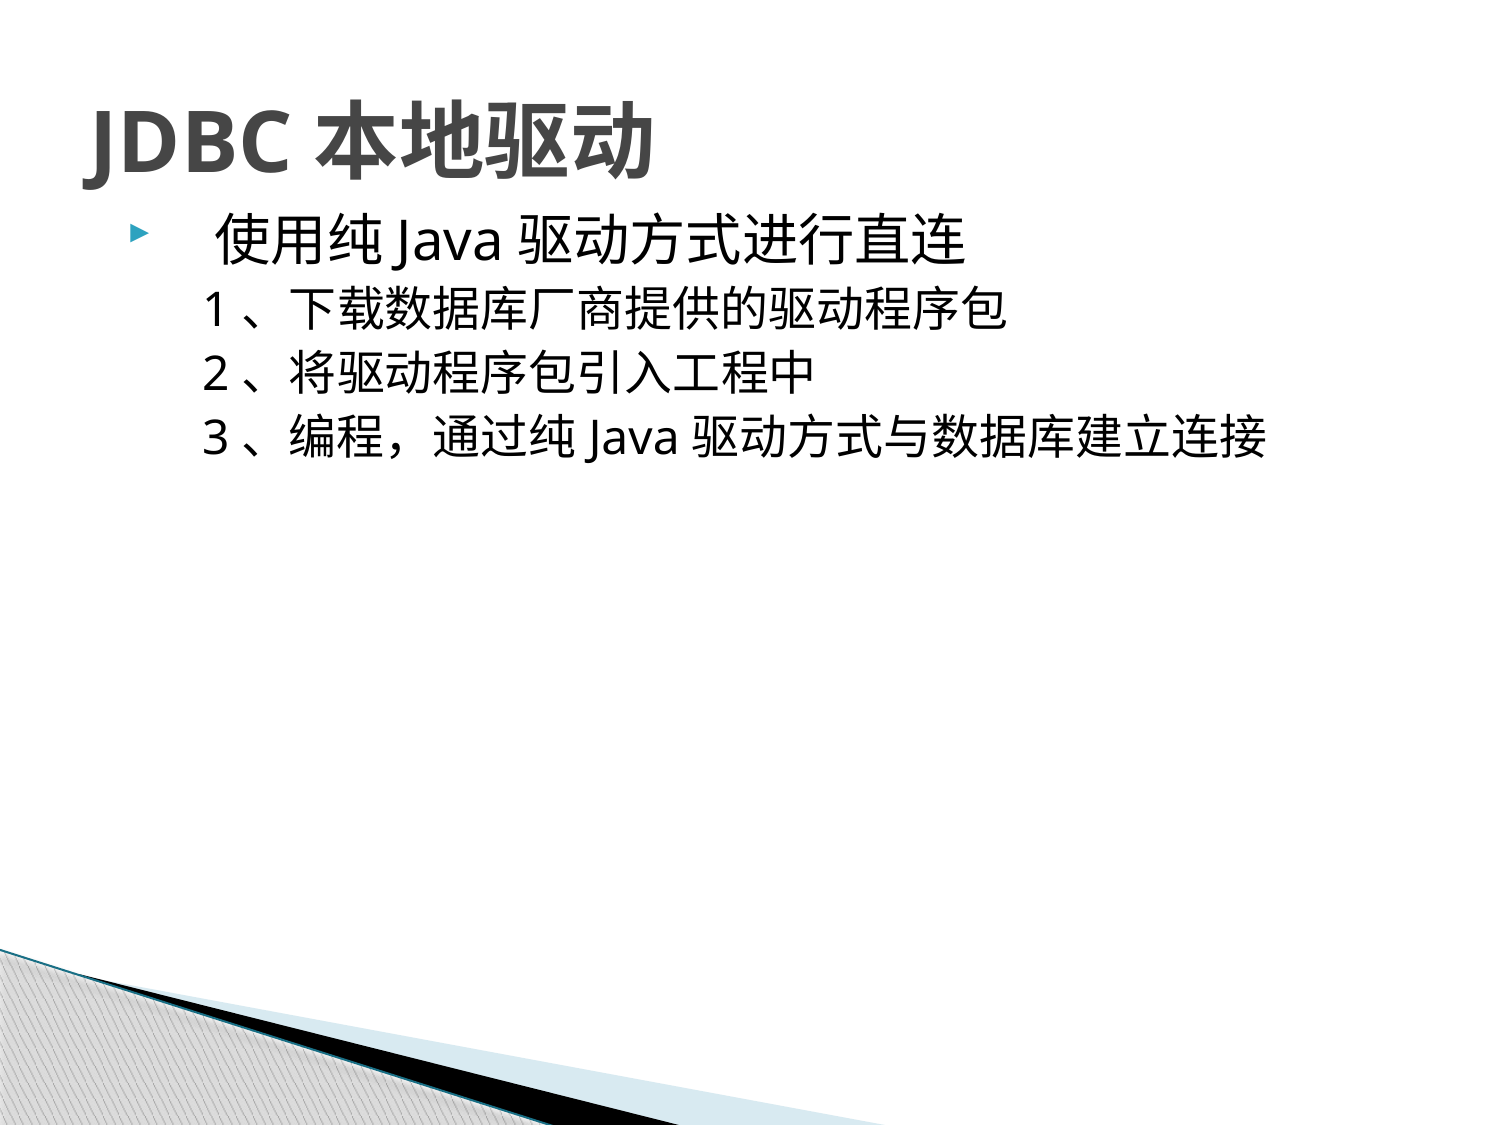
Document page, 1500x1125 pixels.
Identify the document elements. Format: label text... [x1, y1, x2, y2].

list 使用纯Java驱动方式进行直连 1、下载数据库厂商提供的驱动程序包 2、将驱动程序包引入工程中 3、编程，通过纯Java驱动方式与数据库建立连接 [112, 196, 1463, 480]
title JDBC本地驱动 [75, 45, 1425, 233]
